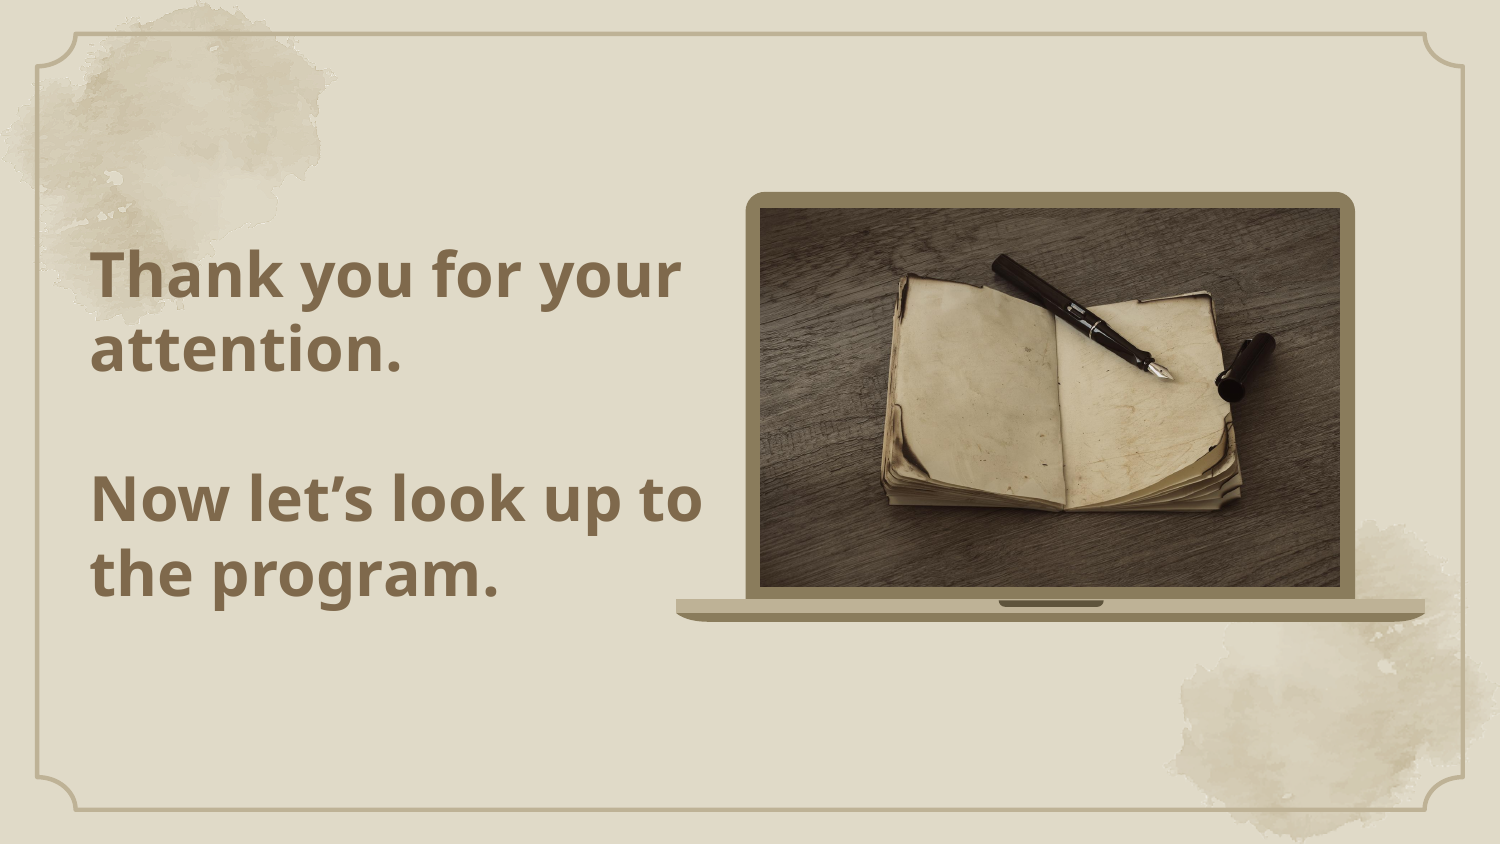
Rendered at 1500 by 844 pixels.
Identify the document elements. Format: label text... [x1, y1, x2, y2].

text_box [676, 613, 1426, 622]
text_box [998, 600, 1104, 607]
text_box [745, 191, 1356, 598]
text_box [676, 598, 1426, 613]
picture [760, 208, 1340, 587]
title Thank you for your attention. Now let’s look up to the program. [74, 62, 738, 781]
